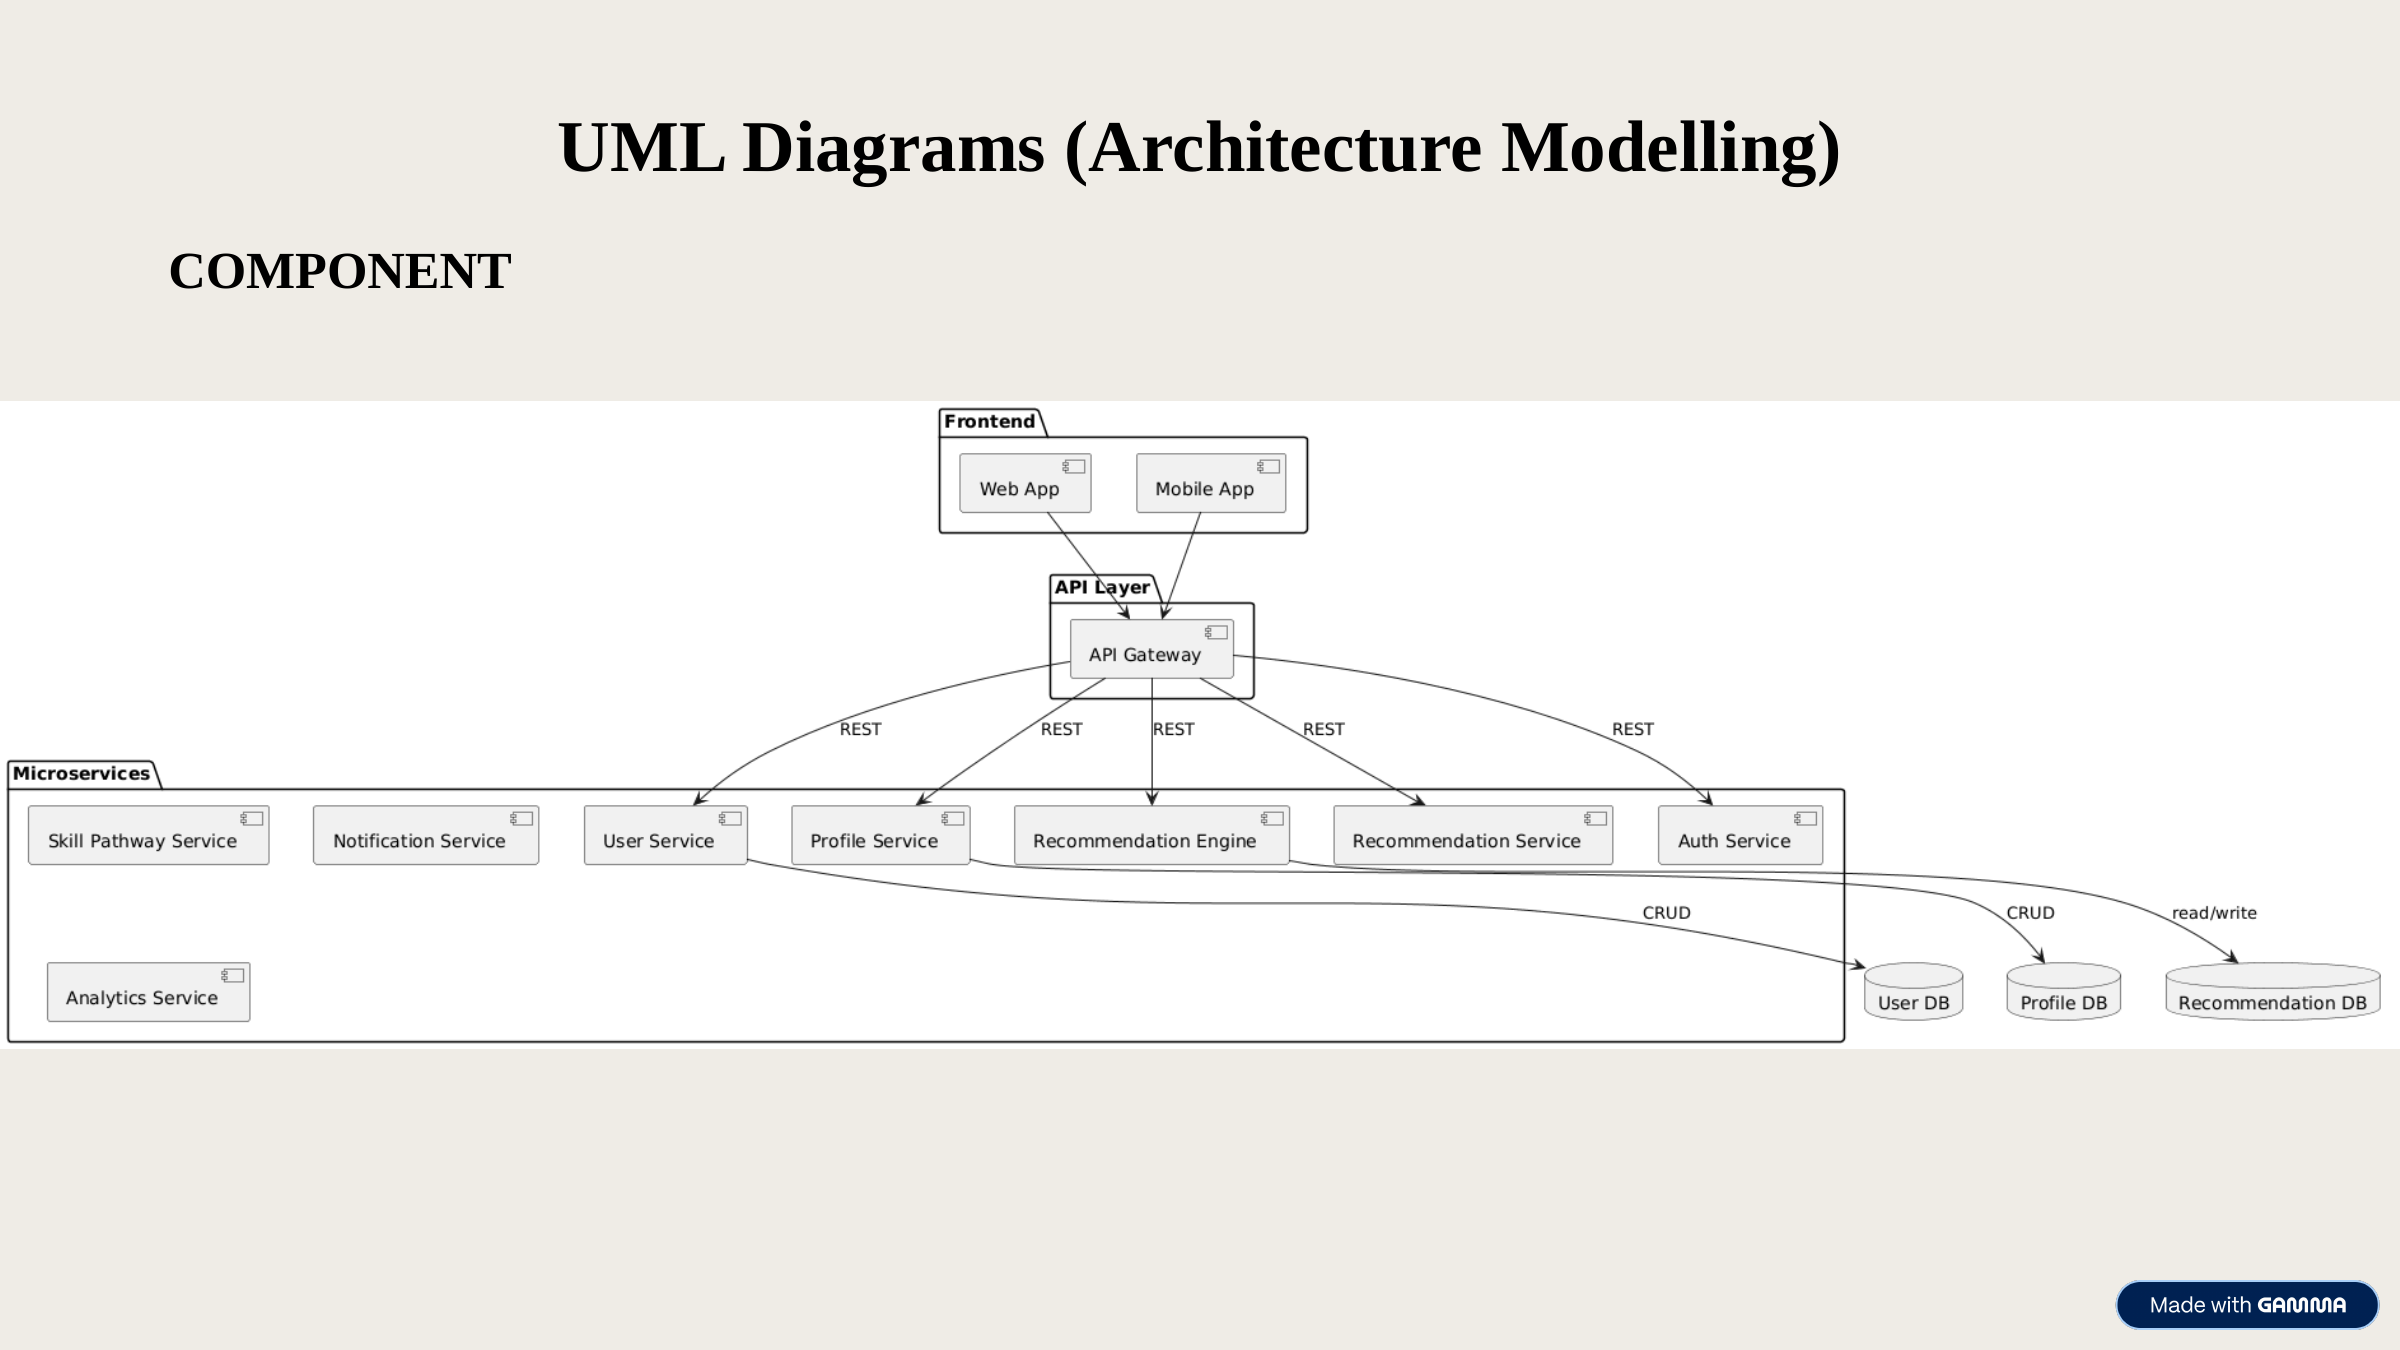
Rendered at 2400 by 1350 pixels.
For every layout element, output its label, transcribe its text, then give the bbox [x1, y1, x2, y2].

text_box UML Diagrams (Architecture Modelling) [538, 91, 1862, 194]
picture [0, 401, 2400, 1049]
picture [2106, 1271, 2389, 1339]
text_box COMPONENT [153, 228, 538, 306]
